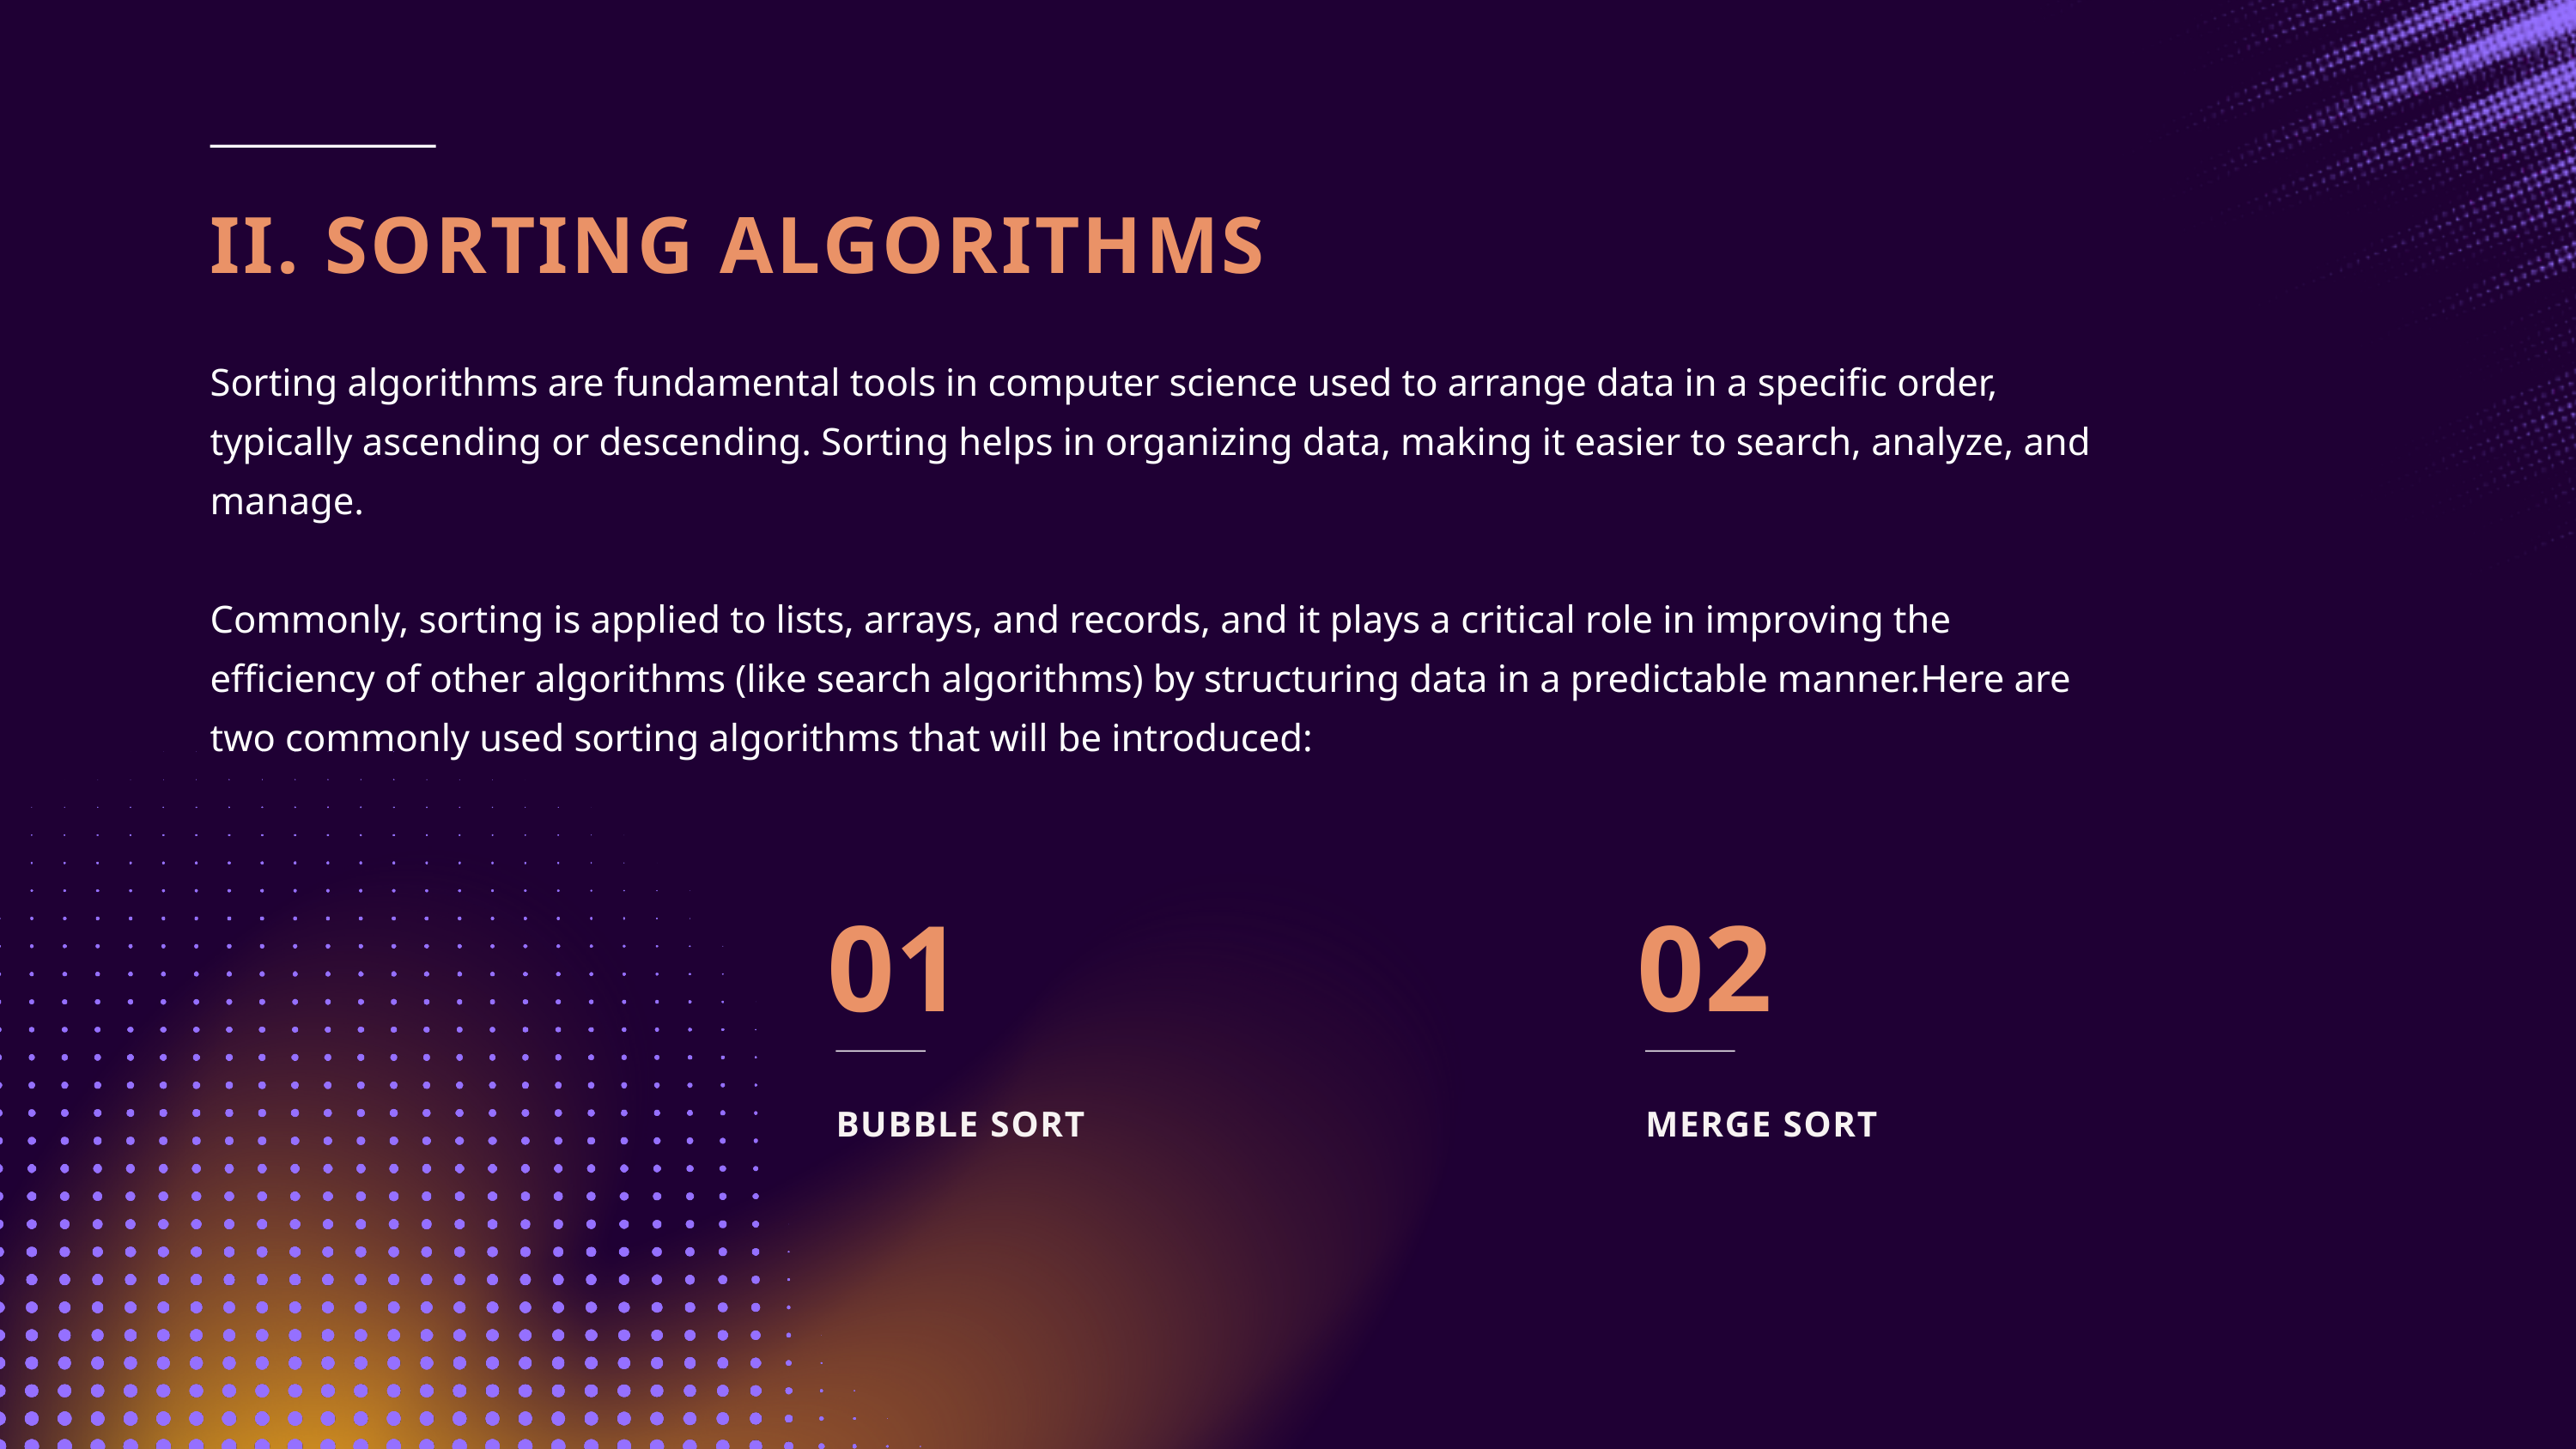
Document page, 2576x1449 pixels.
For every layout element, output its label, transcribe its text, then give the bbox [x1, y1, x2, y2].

text_box [1128, 846, 1466, 1449]
text_box [1870, 0, 2576, 608]
text_box Sorting algorithms are fundamental tools in computer science used to arrange data in a specific order, typically ascending or descending. Sorting helps in organizing data, making it easier to search, analyze, and manage. Commonly, sorting is applied to lists, arrays, and records, and it plays a critical role in improving the efficiency of other algorithms (like search algorithms) by structuring data in a predictable manner.Here are two commonly used sorting algorithms that will be introduced: [210, 344, 2105, 818]
text_box 01 [827, 861, 1005, 1036]
text_box [0, 724, 1128, 1449]
text_box 02 [1637, 861, 1814, 1036]
text_box II. SORTING ALGORITHMS [210, 179, 1323, 289]
text_box MERGE SORT [1645, 1091, 2166, 1144]
text_box BUBBLE SORT [835, 1091, 1356, 1144]
